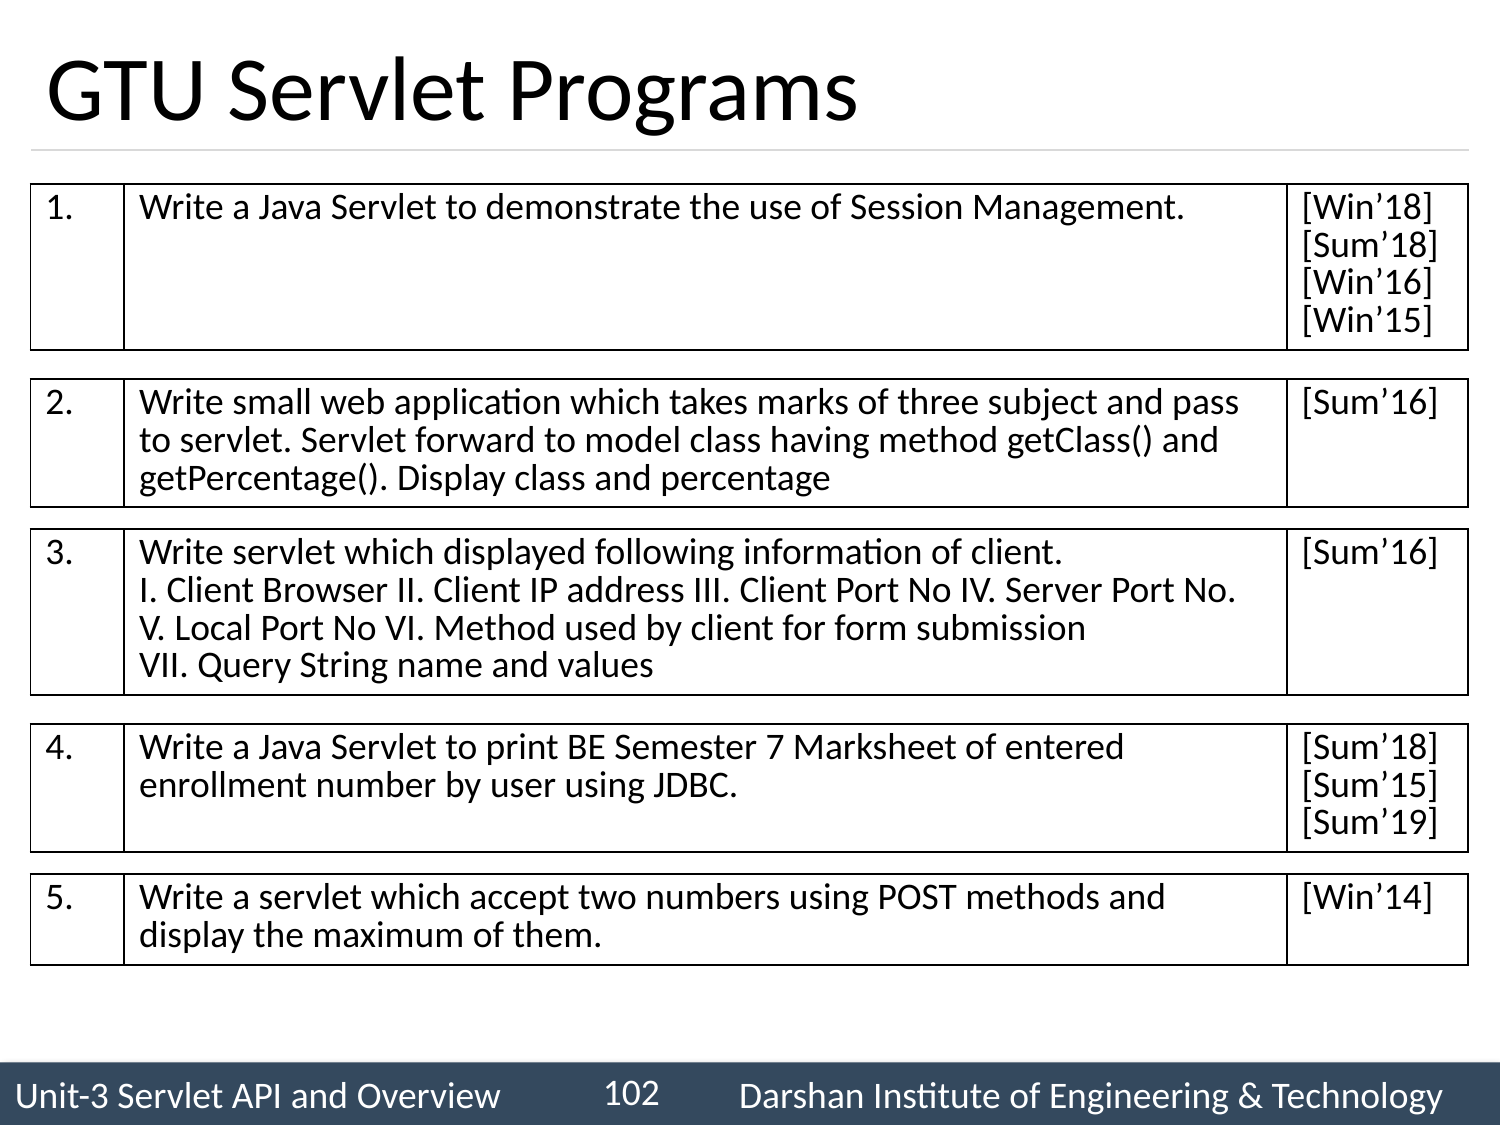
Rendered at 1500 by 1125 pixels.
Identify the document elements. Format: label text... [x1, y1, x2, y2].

table_header [Win’14] [1288, 875, 1467, 964]
table_header Write servlet which displayed following information of client. I. Client Browser II. Client IP address III. Client Port No IV. Server Port No. V. Local Port No VI. Method used by client for form submission VII. Query String name and values [125, 530, 1286, 694]
table_header Write a servlet which accept two numbers using POST methods and display the maximum of them. [125, 875, 1286, 964]
table_header 5. [31, 875, 123, 964]
table_header 4. [31, 725, 123, 851]
table_header Write a Java Servlet to demonstrate the use of Session Management. [125, 185, 1286, 349]
table_header Write small web application which takes marks of three subject and pass to servlet. Servlet forward to model class having method getClass() and getPercentage(). Display class and percentage [125, 380, 1286, 506]
table_header [Sum’16] [1288, 530, 1467, 694]
slide_number 102 [575, 1060, 675, 1121]
table_header 3. [31, 530, 123, 694]
table_header 1. [31, 185, 123, 349]
table_header [Sum’16] [1288, 380, 1467, 506]
table_header 2. [31, 380, 123, 506]
table_header [Sum’18] [Sum’15] [Sum’19] [1288, 725, 1467, 851]
table_header [Win’18] [Sum’18] [Win’16] [Win’15] [1288, 185, 1467, 349]
title GTU Servlet Programs [31, 17, 1469, 150]
table_header Write a Java Servlet to print BE Semester 7 Marksheet of entered enrollment number by user using JDBC. [125, 725, 1286, 851]
